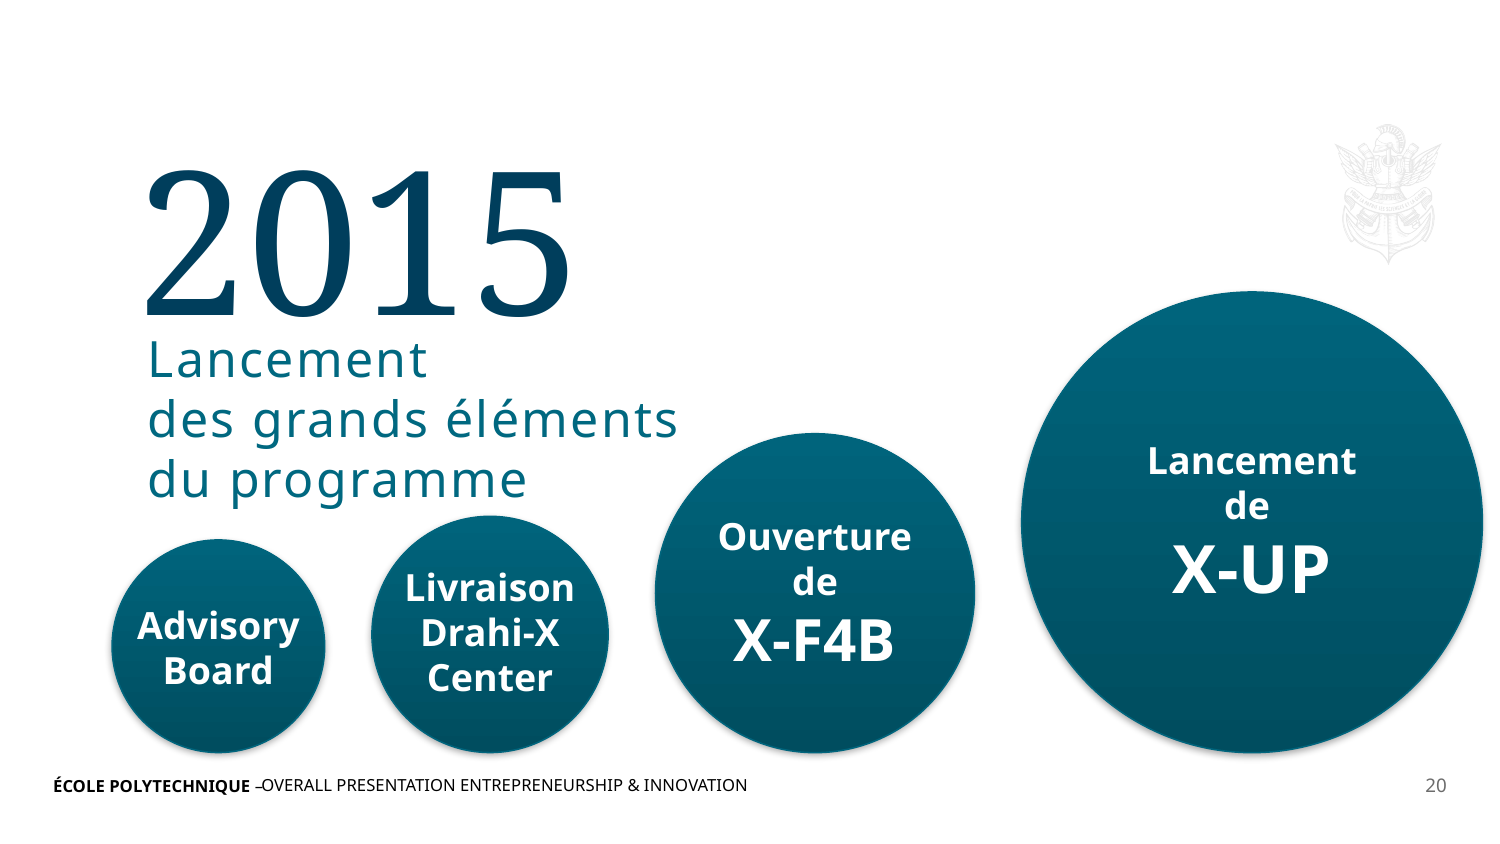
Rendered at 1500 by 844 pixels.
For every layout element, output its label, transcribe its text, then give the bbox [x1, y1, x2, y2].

text_box [390, 699, 590, 754]
text_box Ouverture de X-F4B [654, 432, 976, 754]
text_box [395, 515, 586, 563]
text_box Livraison Drahi-X Center [371, 563, 609, 699]
text_box Lancement des grands éléments du programme [147, 327, 715, 545]
list 2015 [135, 91, 1306, 718]
text_box [122, 693, 315, 754]
footer Overall presentation entrepreneurship & innovation [261, 774, 1360, 798]
text_box Advisory Board [100, 602, 337, 693]
slide_number 20 [1387, 774, 1447, 798]
text_box [120, 539, 316, 602]
text_box Lancement de X-UP [1020, 291, 1484, 754]
